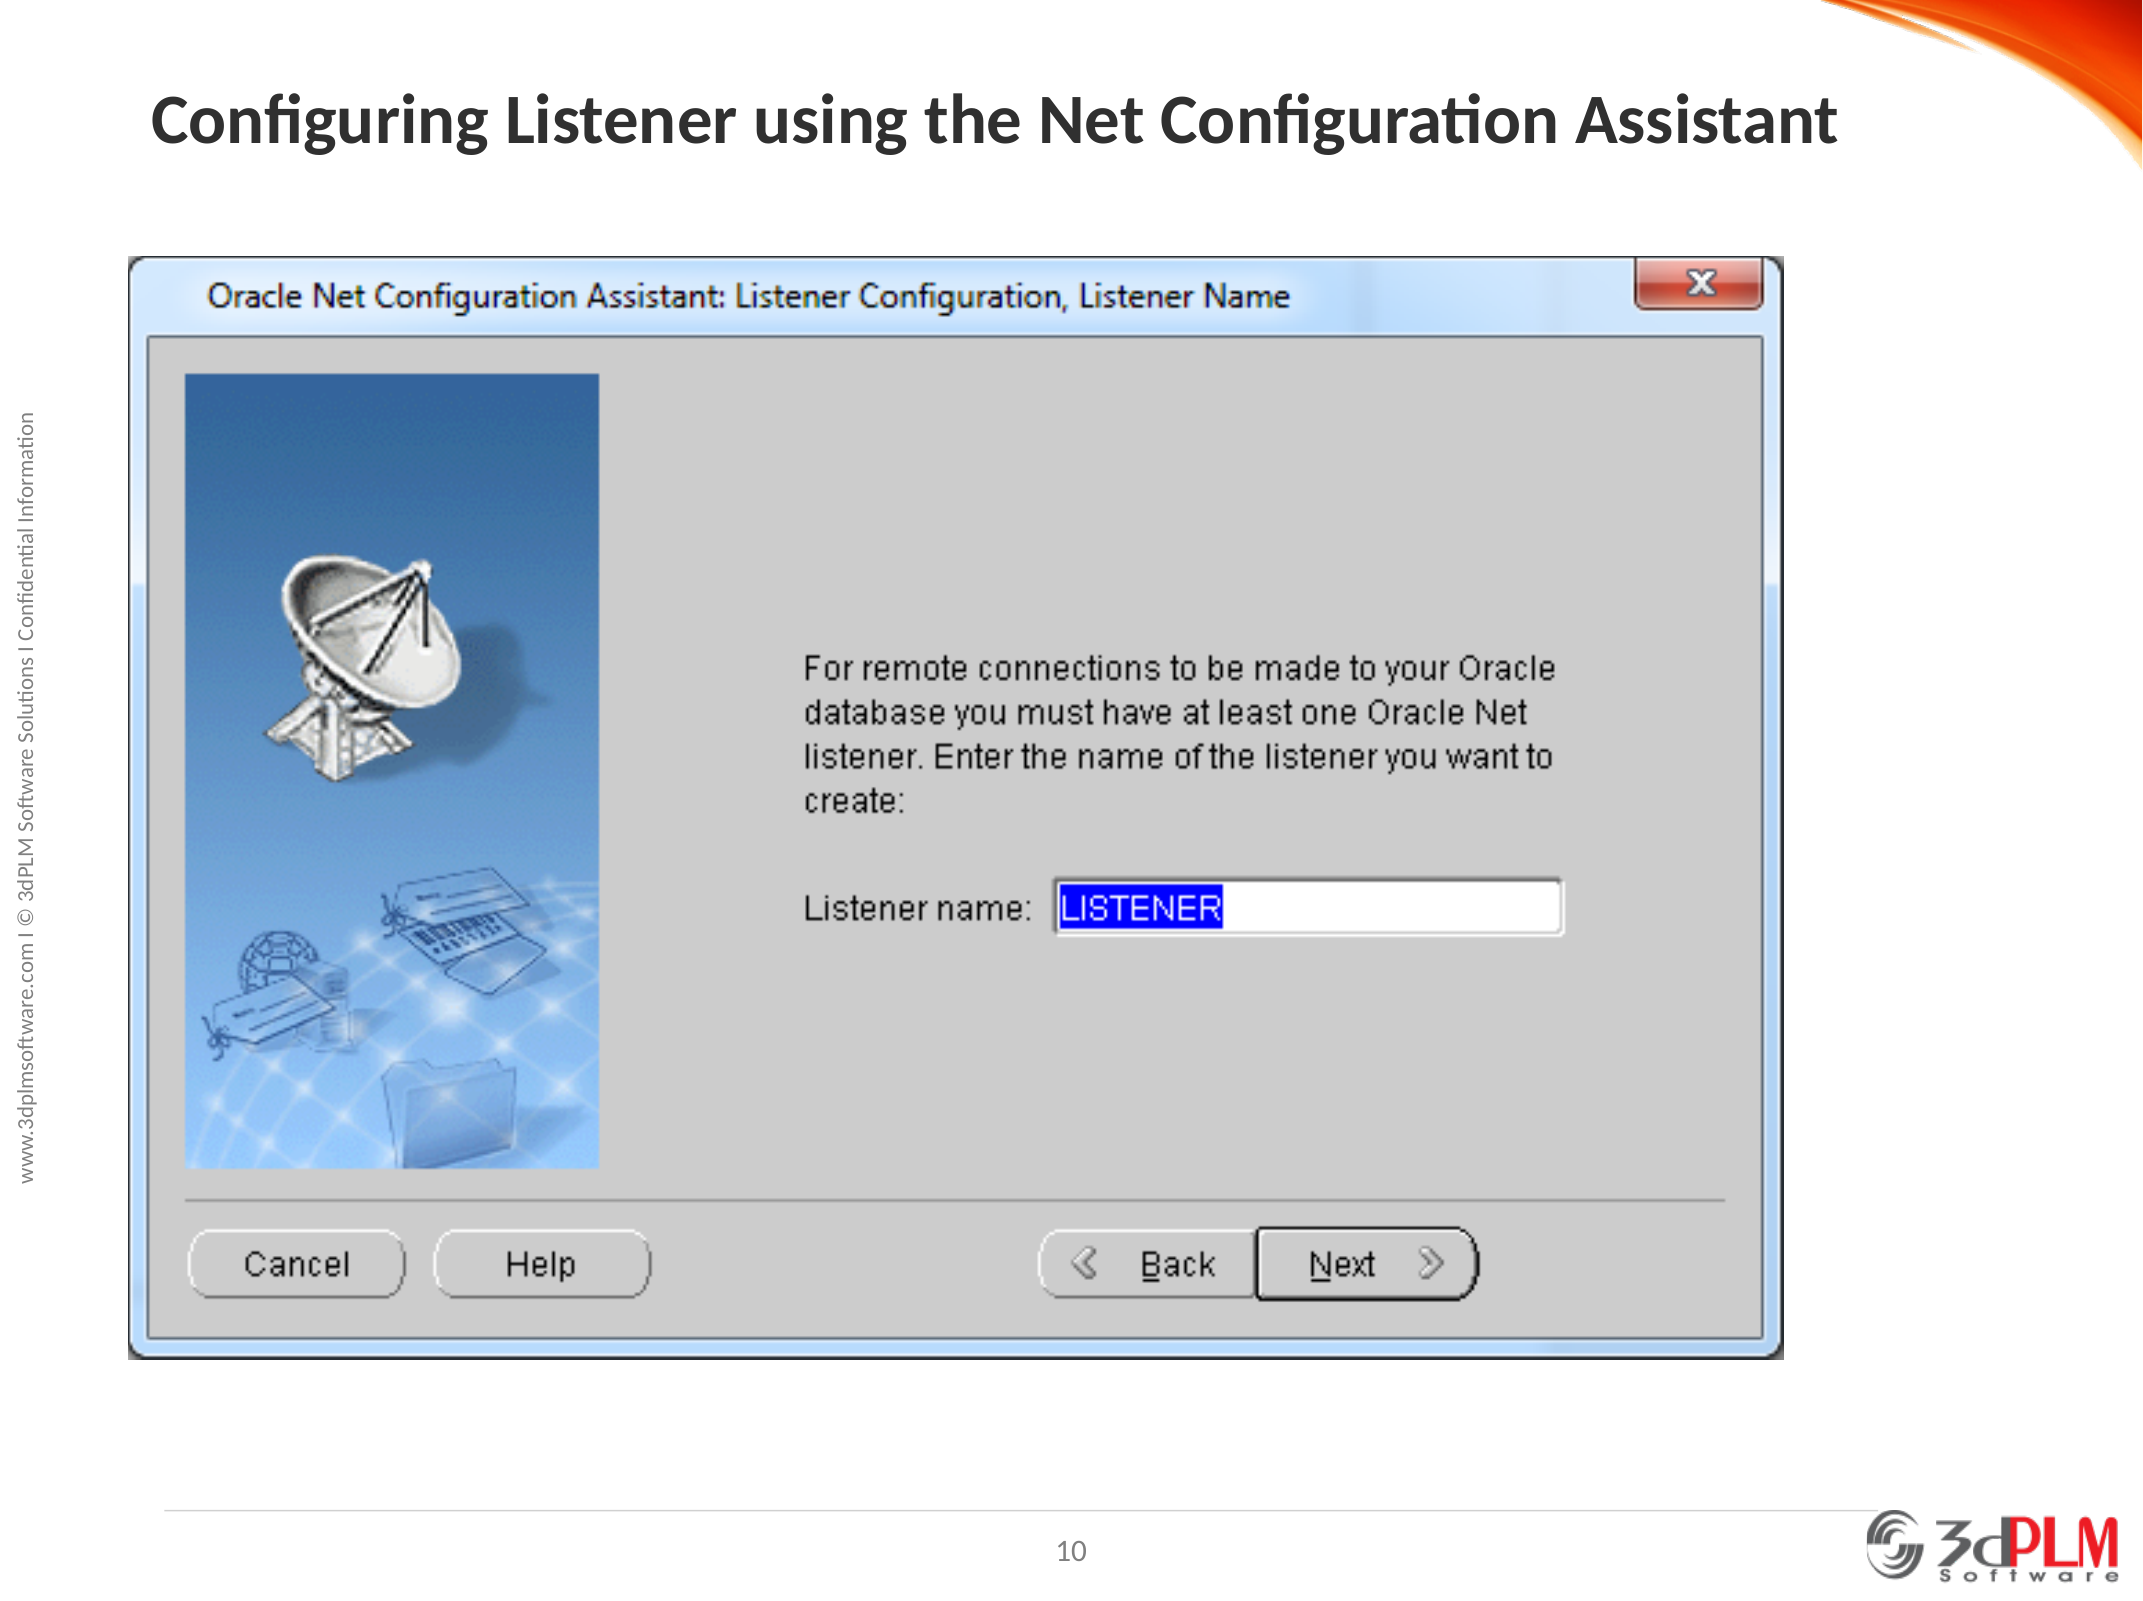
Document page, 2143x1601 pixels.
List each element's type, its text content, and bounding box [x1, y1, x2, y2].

picture [128, 255, 1784, 1360]
title Configuring Listener using the Net Configuration Assistant [128, 51, 1950, 180]
picture [1866, 1510, 2119, 1585]
picture [1820, 0, 2143, 173]
